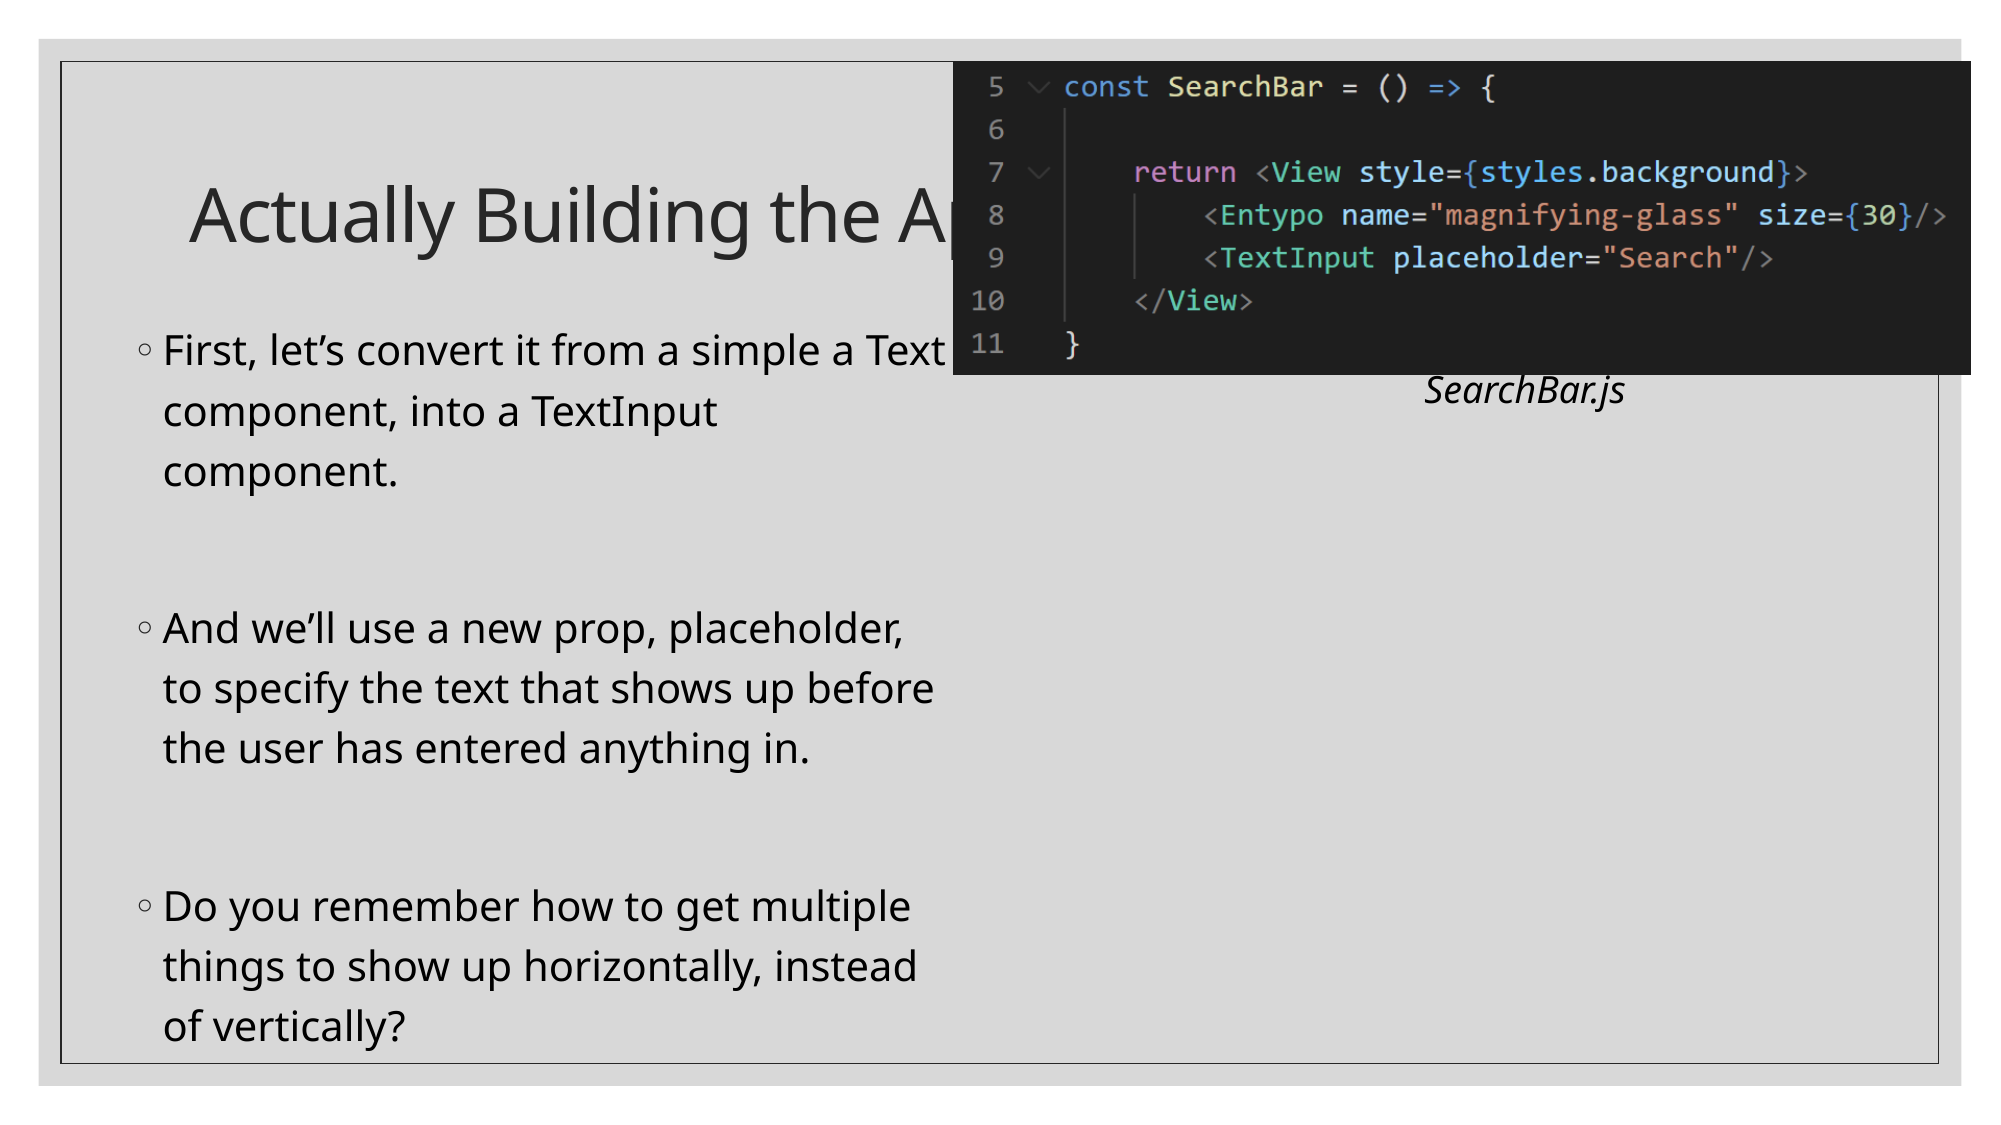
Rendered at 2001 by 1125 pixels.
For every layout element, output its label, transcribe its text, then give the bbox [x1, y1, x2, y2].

list First, let’s convert it from a simple a Text component, into a TextInput component. And we’ll use a new prop, placeholder, to specify the text that shows up before the user has entered anything in. Do you remember how to get multiple things to show up horizontally, instead of vertically? [117, 306, 965, 1125]
picture [953, 61, 1971, 375]
title Actually Building the App [174, 105, 948, 306]
text_box SearchBar.js [1409, 383, 1765, 419]
